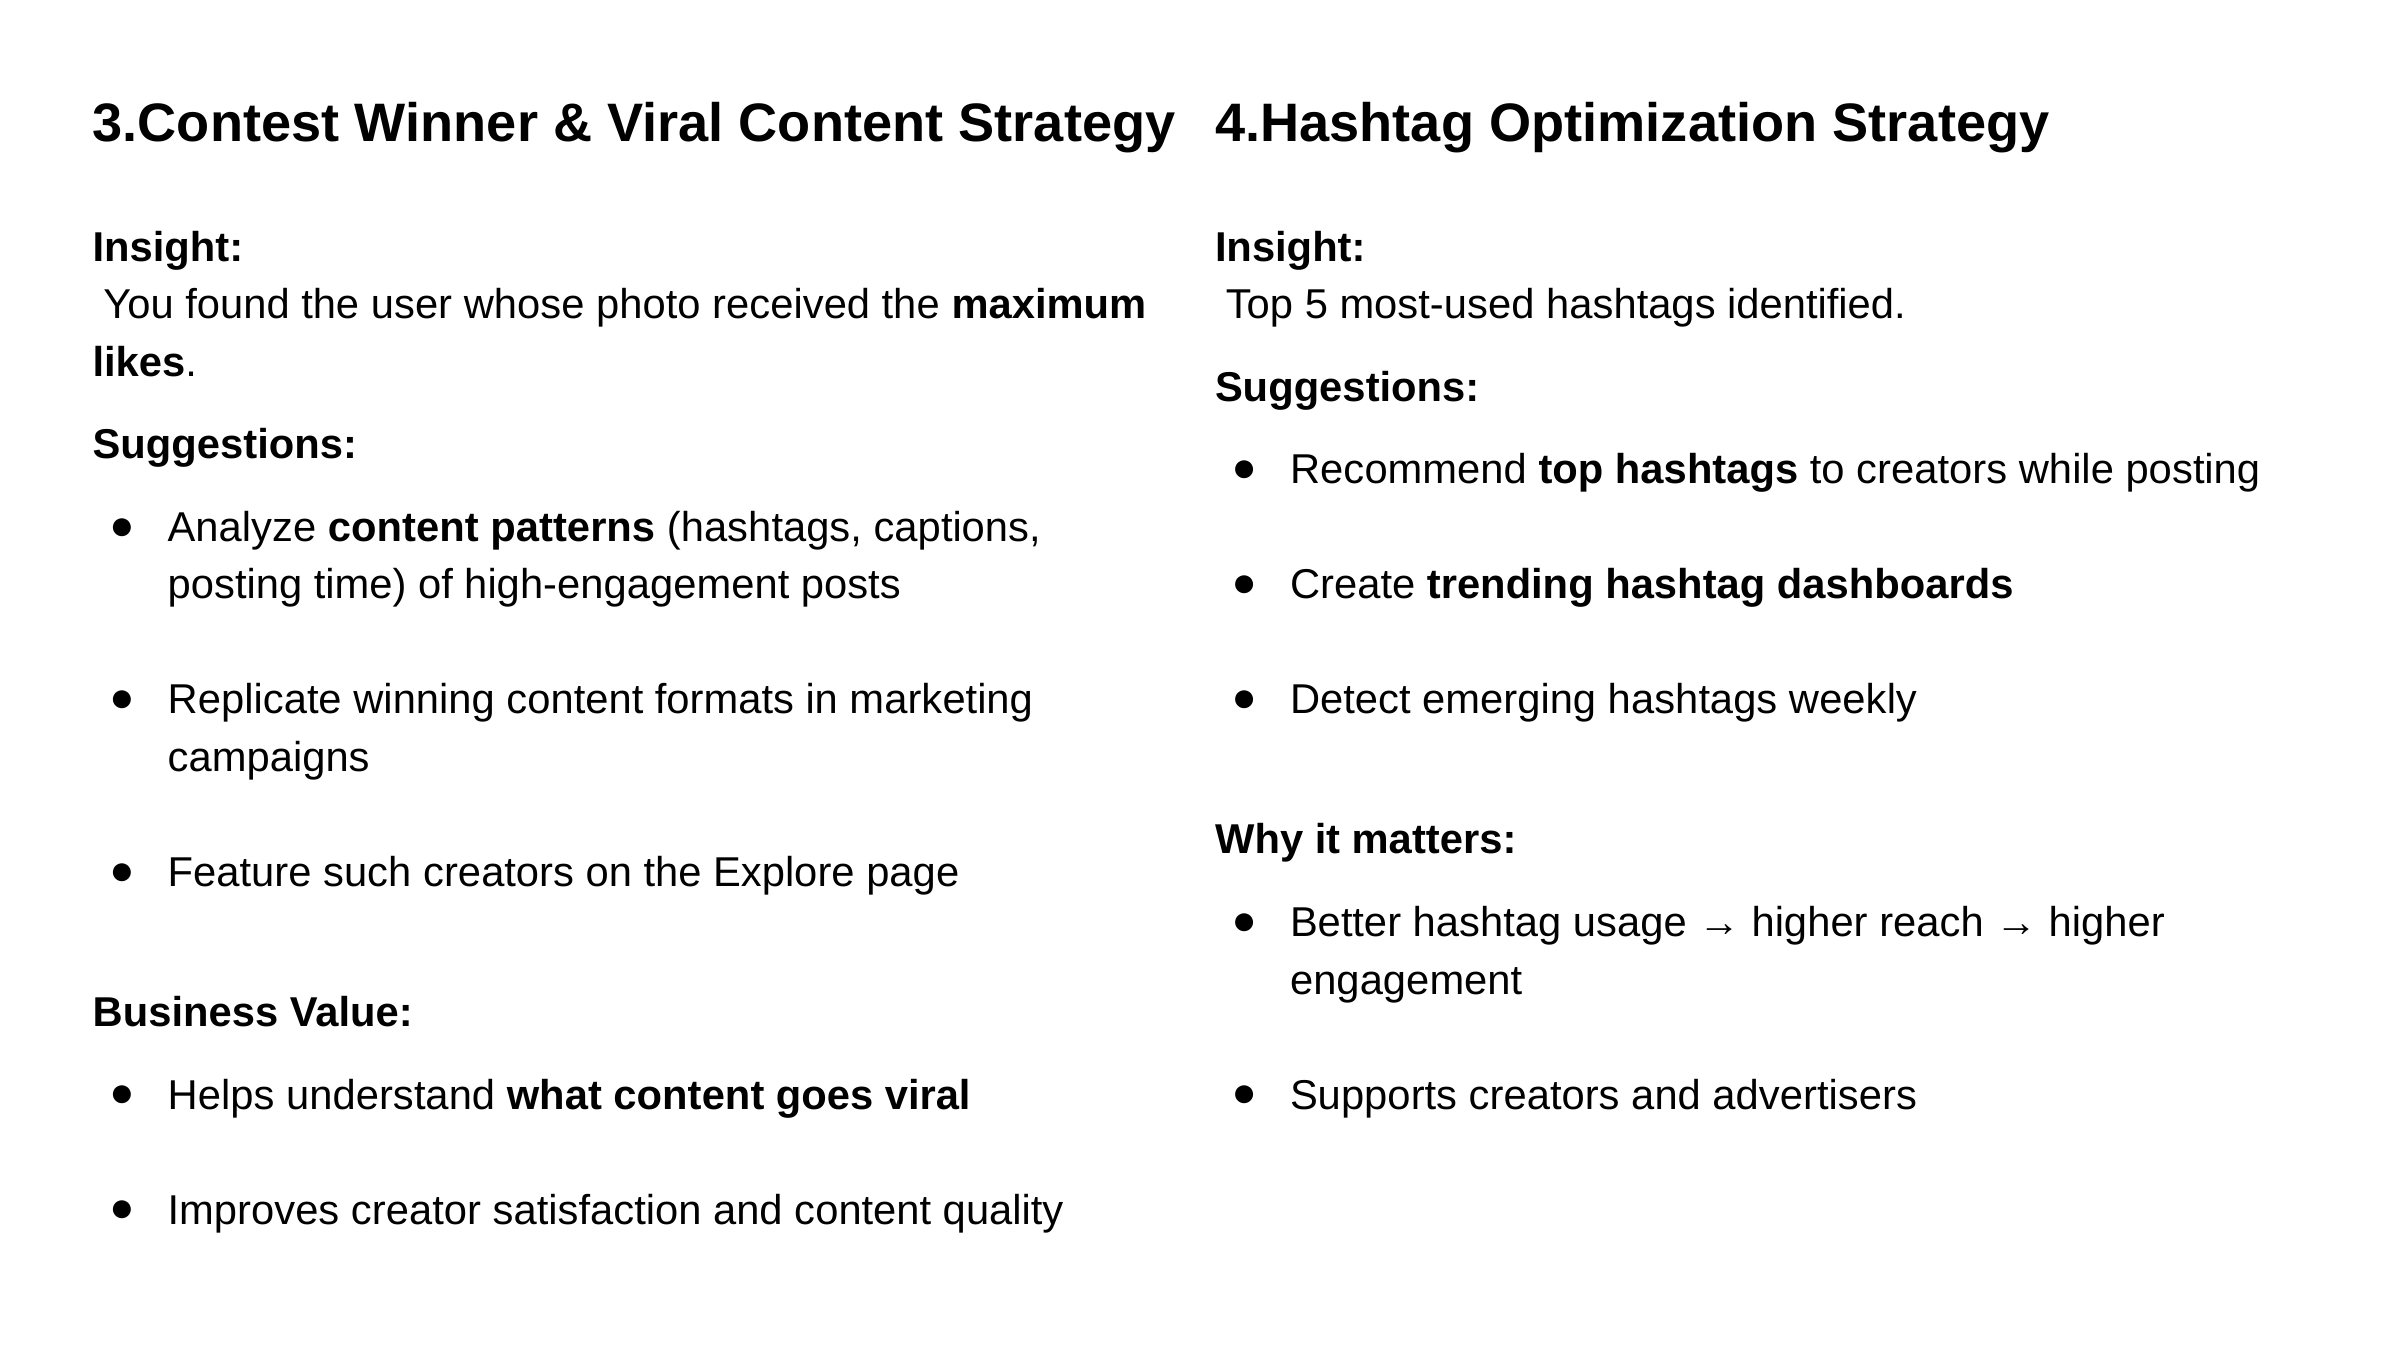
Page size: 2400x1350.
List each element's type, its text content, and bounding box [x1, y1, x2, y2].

text_box 4.Hashtag Optimization Strategy [1199, 72, 2319, 187]
text_box 3.Contest Winner & Viral Content Strategy [77, 72, 1199, 187]
text_box Insight: You found the user whose photo received the maximum likes. Suggestions: Analyze content patterns (hashtags, captions, posting time) of high-engagement posts Replicate winning content formats in marketing campaigns Feature such creators on the Explore page Business Value: Helps understand what content goes viral Improves creator satisfaction and content quality [77, 197, 1199, 1238]
text_box Insight: Top 5 most-used hashtags identified. Suggestions: Recommend top hashtags to creators while posting Create trending hashtag dashboards Detect emerging hashtags weekly Why it matters: Better hashtag usage → higher reach → higher engagement Supports creators and advertisers [1199, 197, 2319, 1238]
